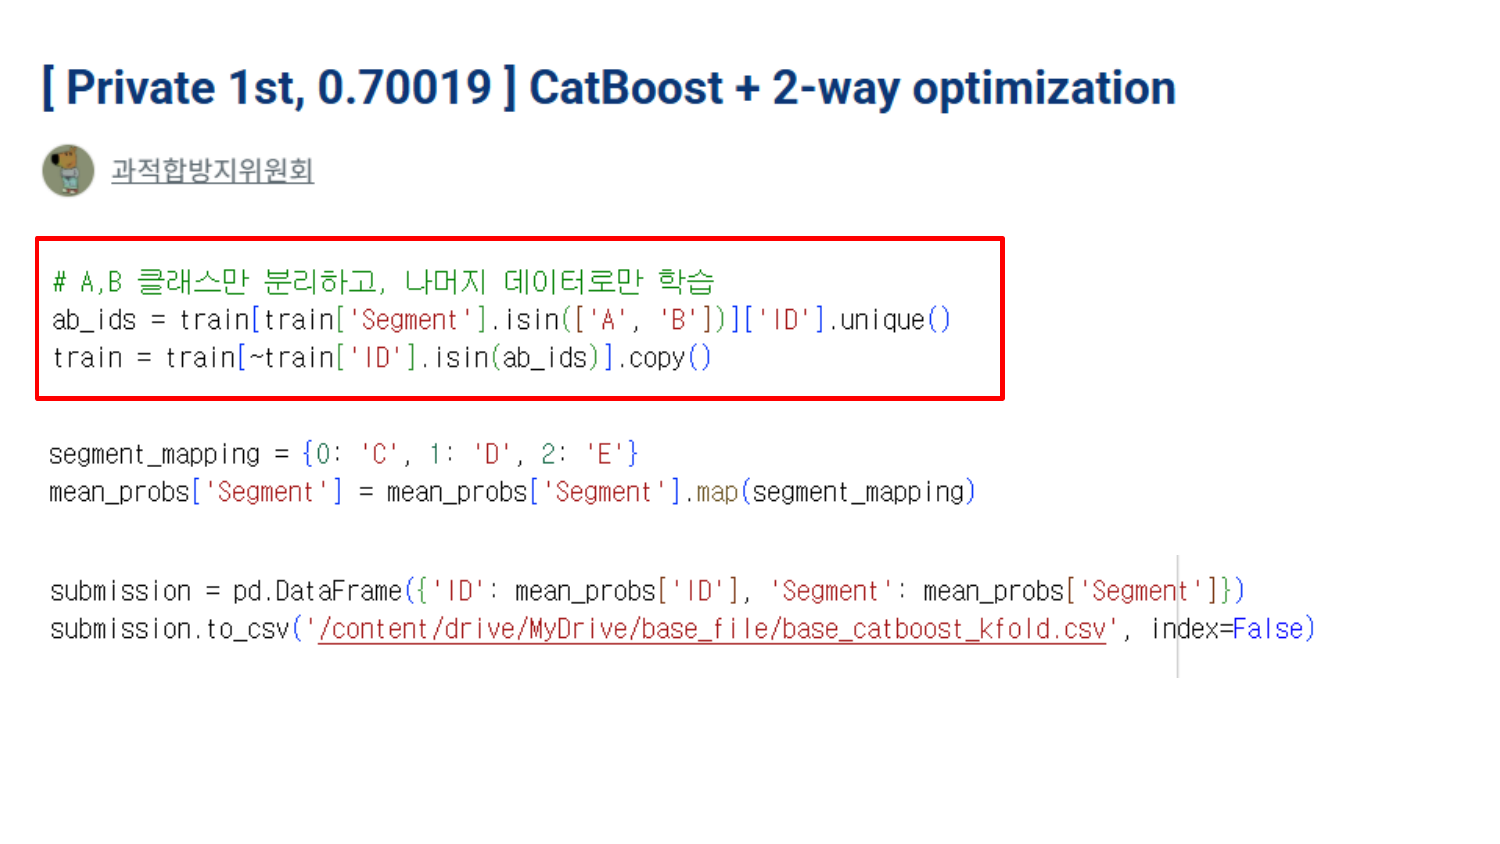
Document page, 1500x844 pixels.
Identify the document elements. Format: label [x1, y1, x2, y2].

text_box [37, 242, 1003, 399]
picture [24, 423, 998, 523]
picture [24, 24, 1199, 234]
picture [24, 257, 991, 399]
picture [24, 555, 1371, 678]
